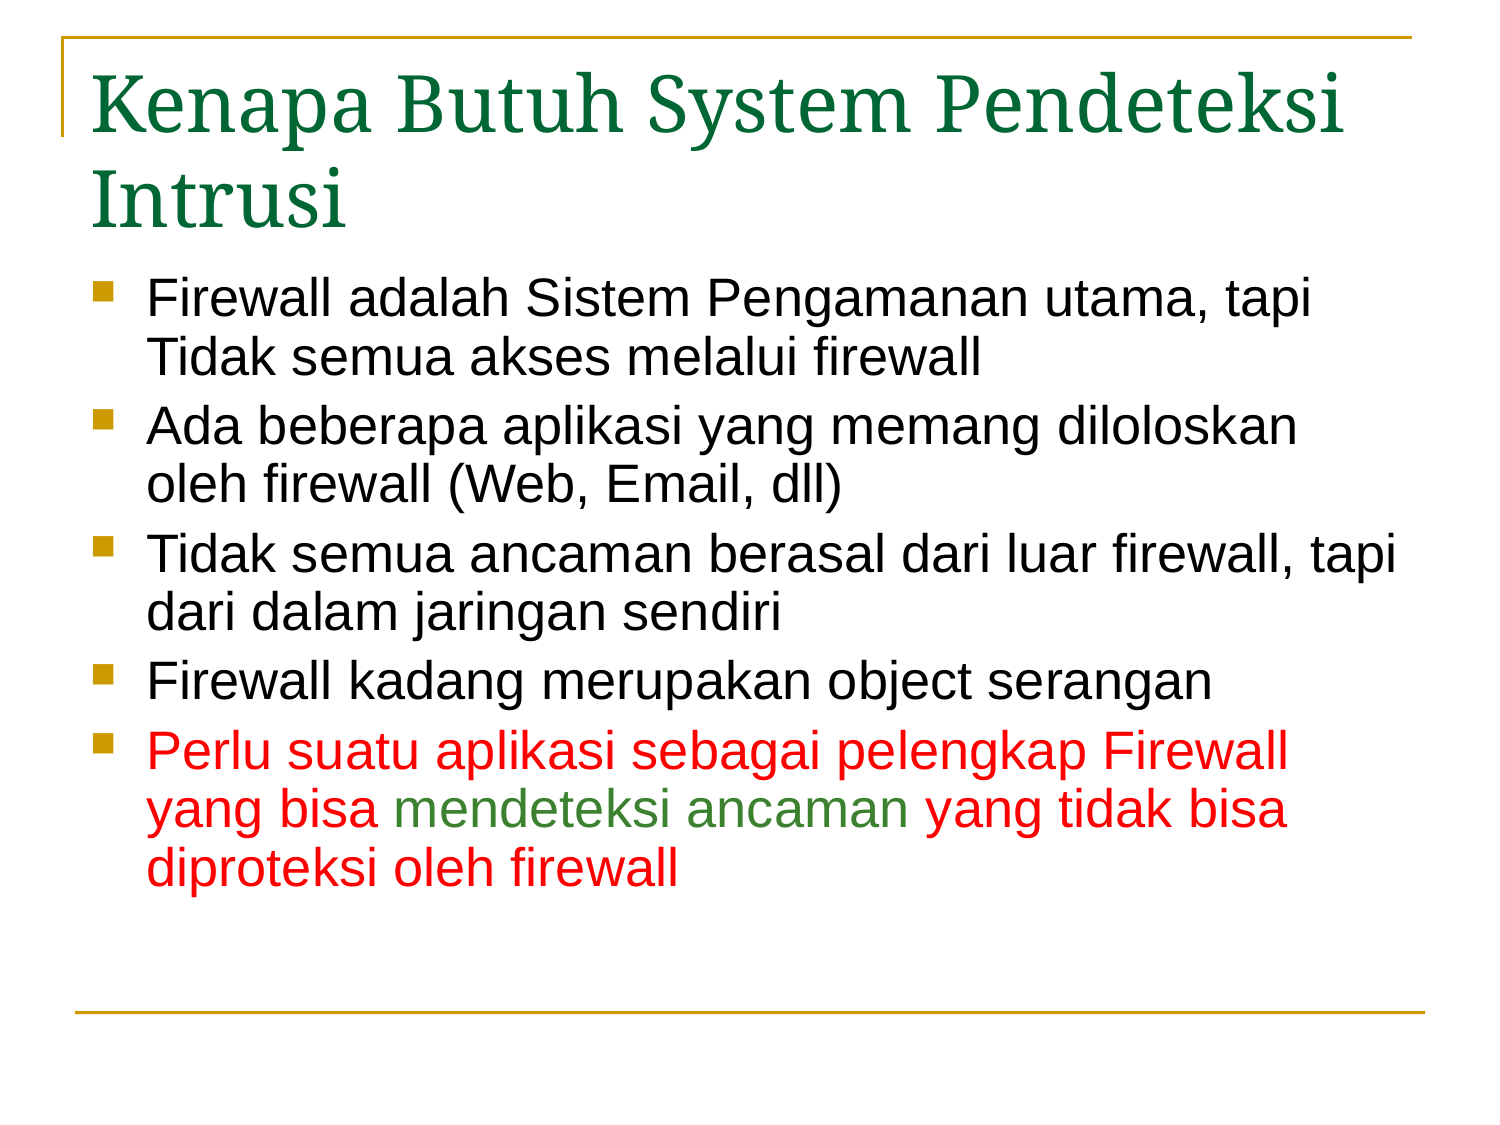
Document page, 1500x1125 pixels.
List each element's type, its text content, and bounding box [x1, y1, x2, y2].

title Kenapa Butuh System Pendeteksi Intrusi [75, 45, 1425, 233]
list Firewall adalah Sistem Pengamanan utama, tapi Tidak semua akses melalui firewall Ada beberapa aplikasi yang memang diloloskan oleh firewall (Web, Email, dll) Tidak semua ancaman berasal dari luar firewall, tapi dari dalam jaringan sendiri Firewall kadang merupakan object serangan Perlu suatu aplikasi sebagai pelengkap Firewall yang bisa mendeteksi ancaman yang tidak bisa diproteksi oleh firewall [75, 262, 1425, 1006]
